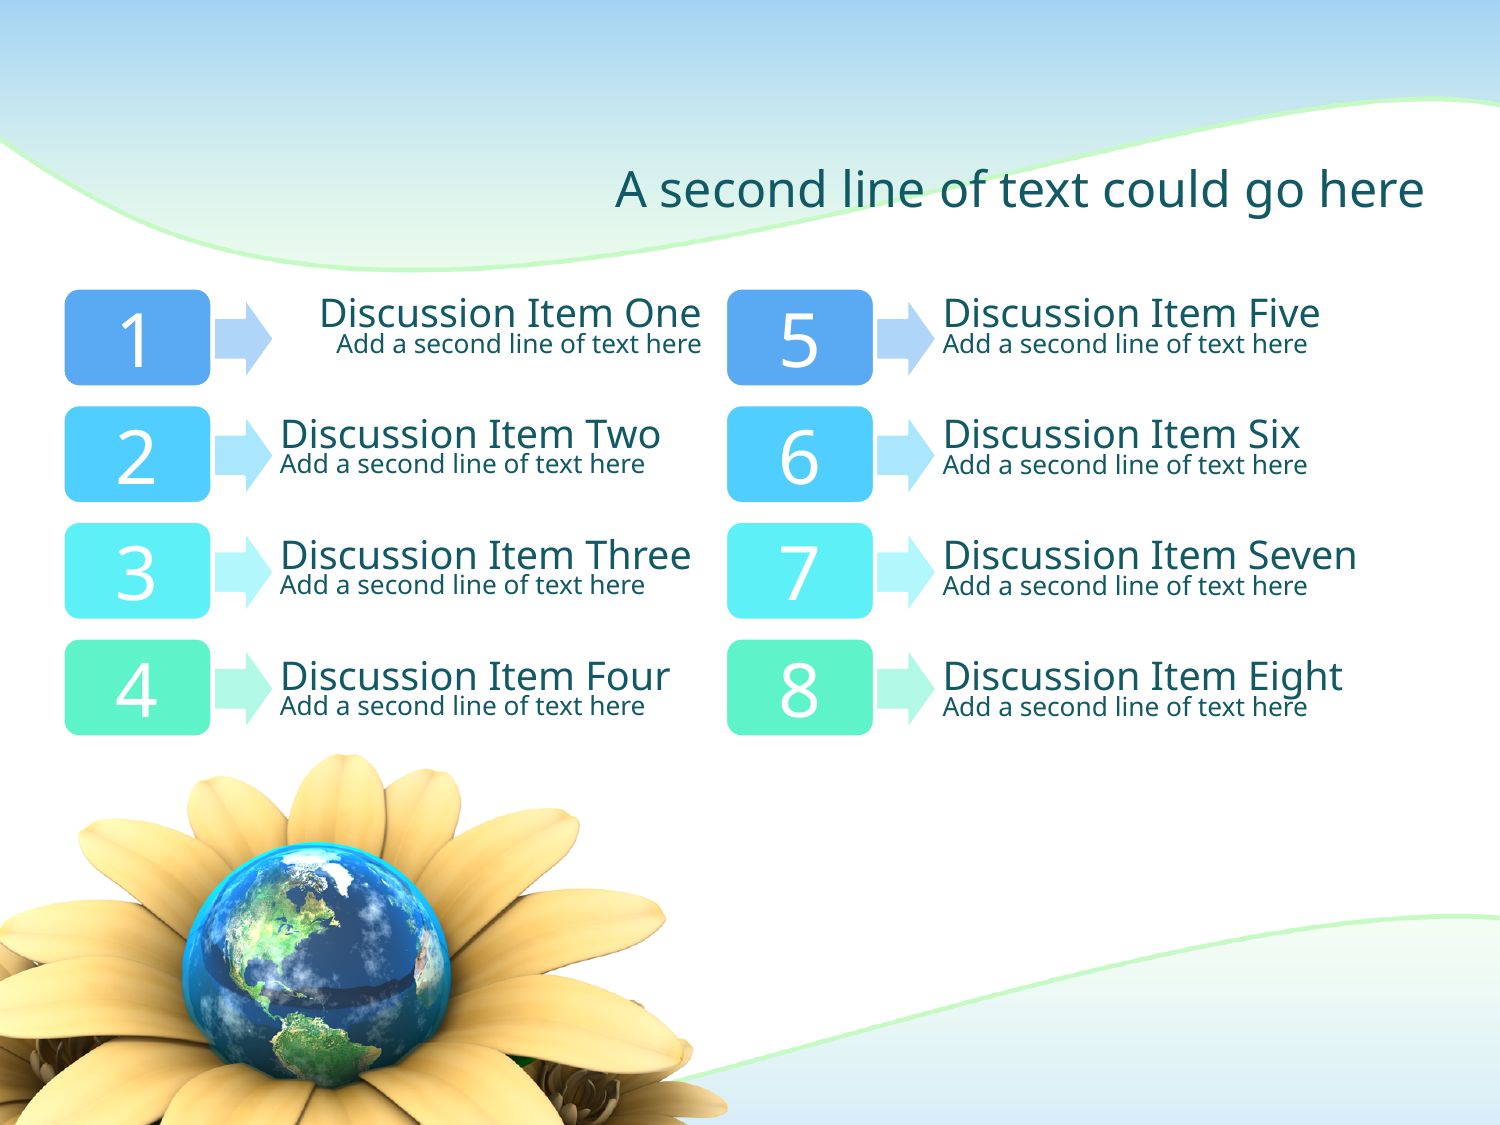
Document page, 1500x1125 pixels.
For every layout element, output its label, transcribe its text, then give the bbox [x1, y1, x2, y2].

text_box Discussion Item Five Add a second line of text here [920, 275, 1388, 394]
text_box Discussion Item Two Add a second line of text here [257, 395, 725, 515]
text_box Discussion Item Eight Add a second line of text here [920, 637, 1388, 757]
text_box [62, 637, 276, 738]
text_box Discussion Item Three Add a second line of text here [257, 516, 725, 636]
text_box Discussion Item Four Add a second line of text here [257, 637, 725, 757]
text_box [724, 520, 938, 621]
picture [0, 0, 1500, 1125]
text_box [62, 287, 276, 388]
list A second line of text could go here [103, 149, 1441, 225]
text_box Discussion Item Seven Add a second line of text here [920, 516, 1388, 636]
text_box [62, 520, 276, 621]
text_box Discussion Item Six Add a second line of text here [920, 395, 1388, 515]
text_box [724, 403, 938, 505]
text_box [724, 637, 938, 738]
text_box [62, 403, 276, 505]
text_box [724, 287, 938, 388]
list Discussion Item One Add a second line of text here [257, 274, 725, 394]
